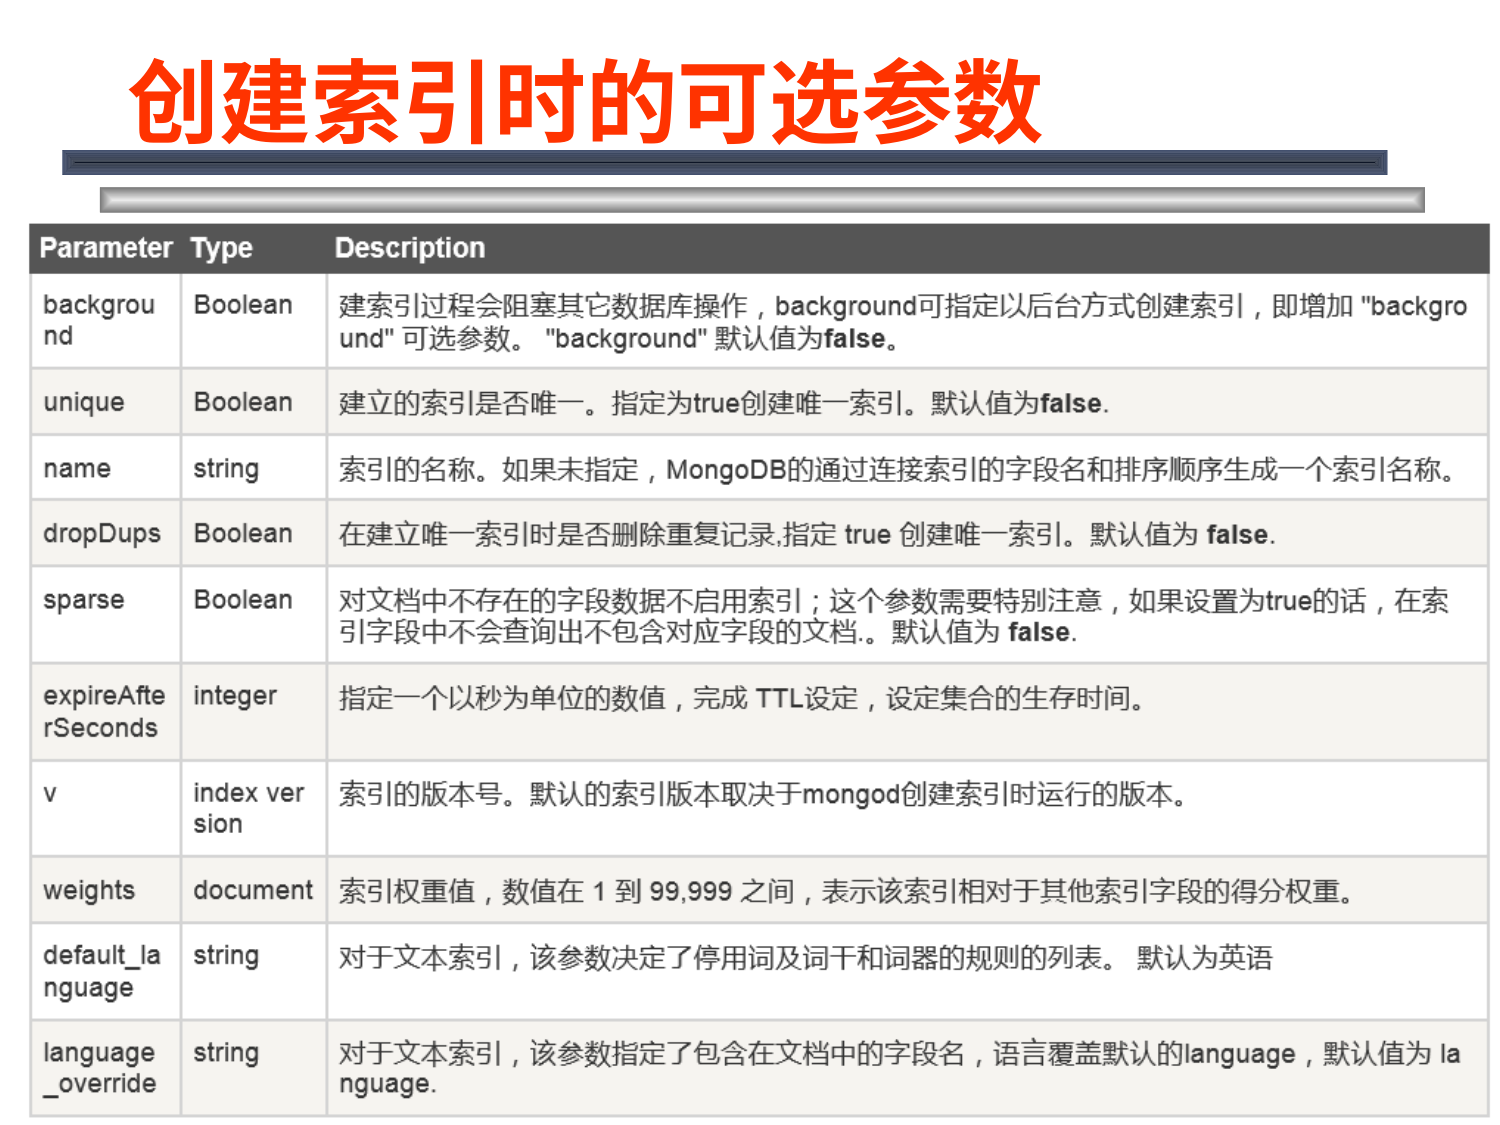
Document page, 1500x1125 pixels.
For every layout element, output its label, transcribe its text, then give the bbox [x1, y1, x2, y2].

picture [24, 218, 1497, 1125]
title 创建索引时的可选参数 [112, 24, 1388, 163]
